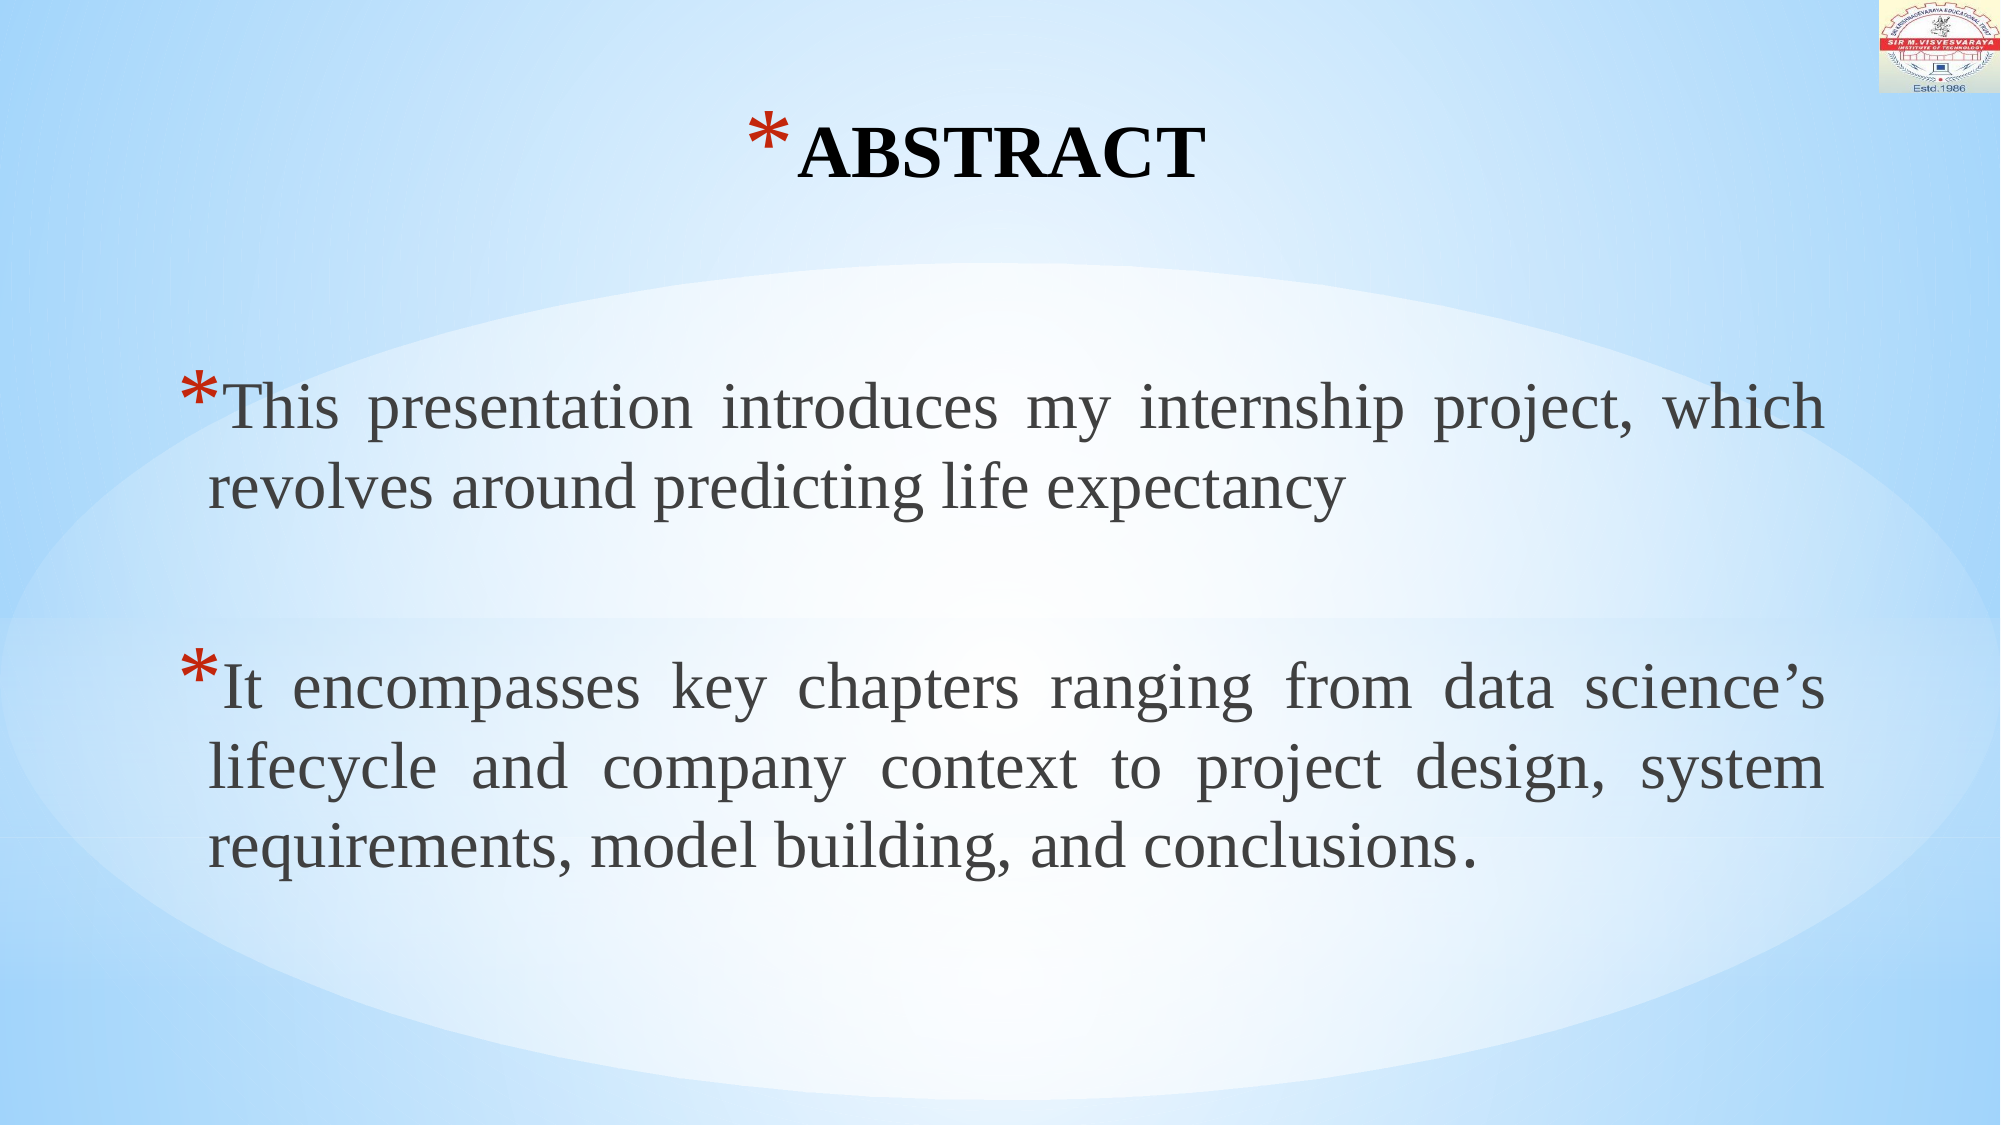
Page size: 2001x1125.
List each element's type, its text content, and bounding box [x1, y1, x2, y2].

title ABSTRACT [131, 94, 1820, 304]
picture [1879, 0, 2000, 93]
list This presentation introduces my internship project, which revolves around predicting life expectancy It encompasses key chapters ranging from data science’s lifecycle and company context to project design, system requirements, model building, and conclusions. [156, 155, 1844, 1000]
